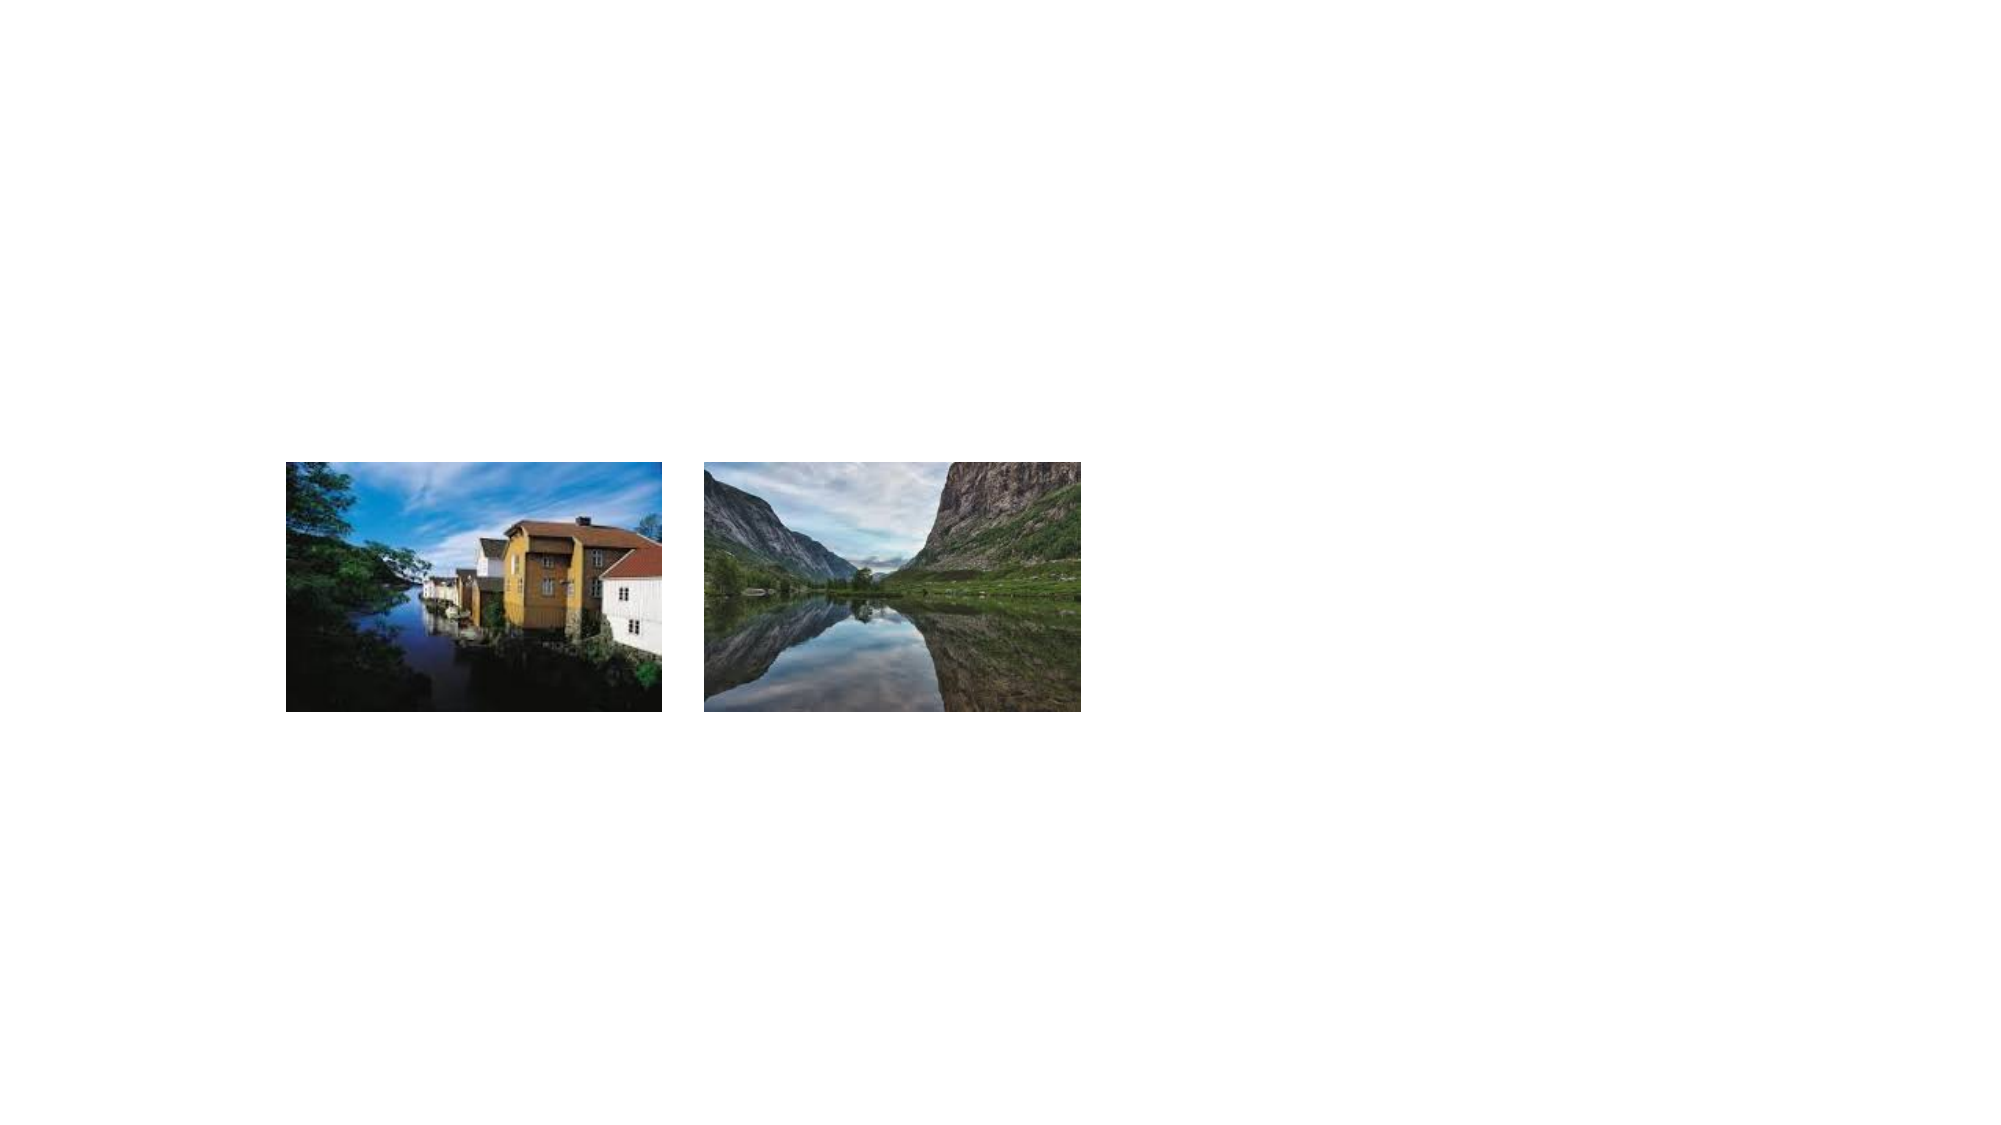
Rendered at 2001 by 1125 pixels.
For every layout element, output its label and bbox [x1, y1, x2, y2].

picture [286, 462, 662, 713]
list [704, 462, 1080, 713]
